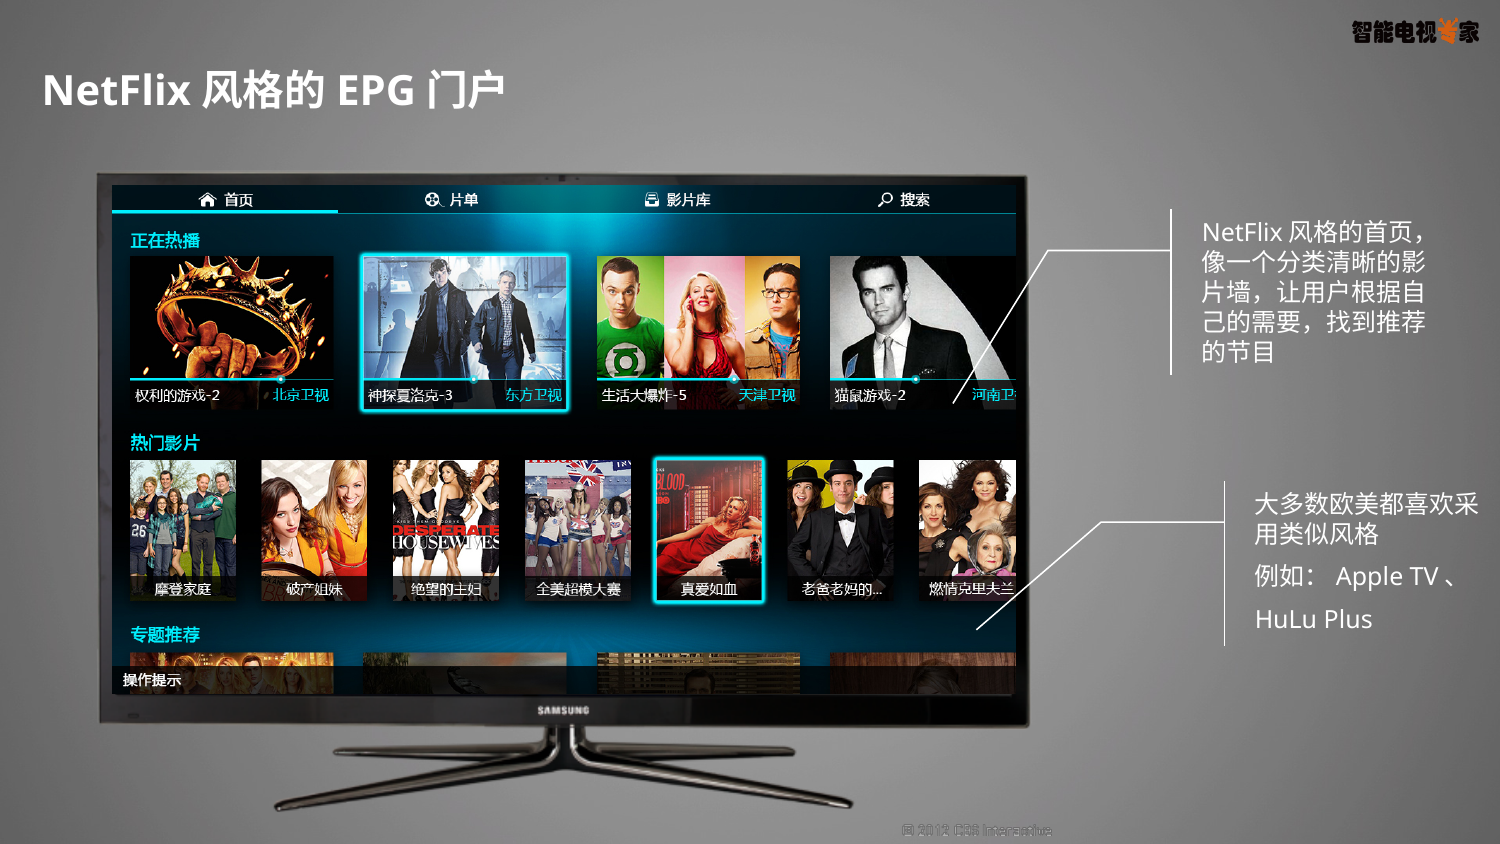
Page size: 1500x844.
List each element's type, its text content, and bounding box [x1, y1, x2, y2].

picture [0, 0, 1500, 844]
text_box NetFlix风格的EPG门户 [26, 56, 1471, 122]
text_box NetFlix风格的首页，像一个分类清晰的影片墙，让用户根据自己的需要，找到推荐的节目 [1187, 209, 1447, 375]
text_box 大多数欧美都喜欢采用类似风格 例如：Apple TV、 HuLu Plus [1240, 481, 1500, 646]
